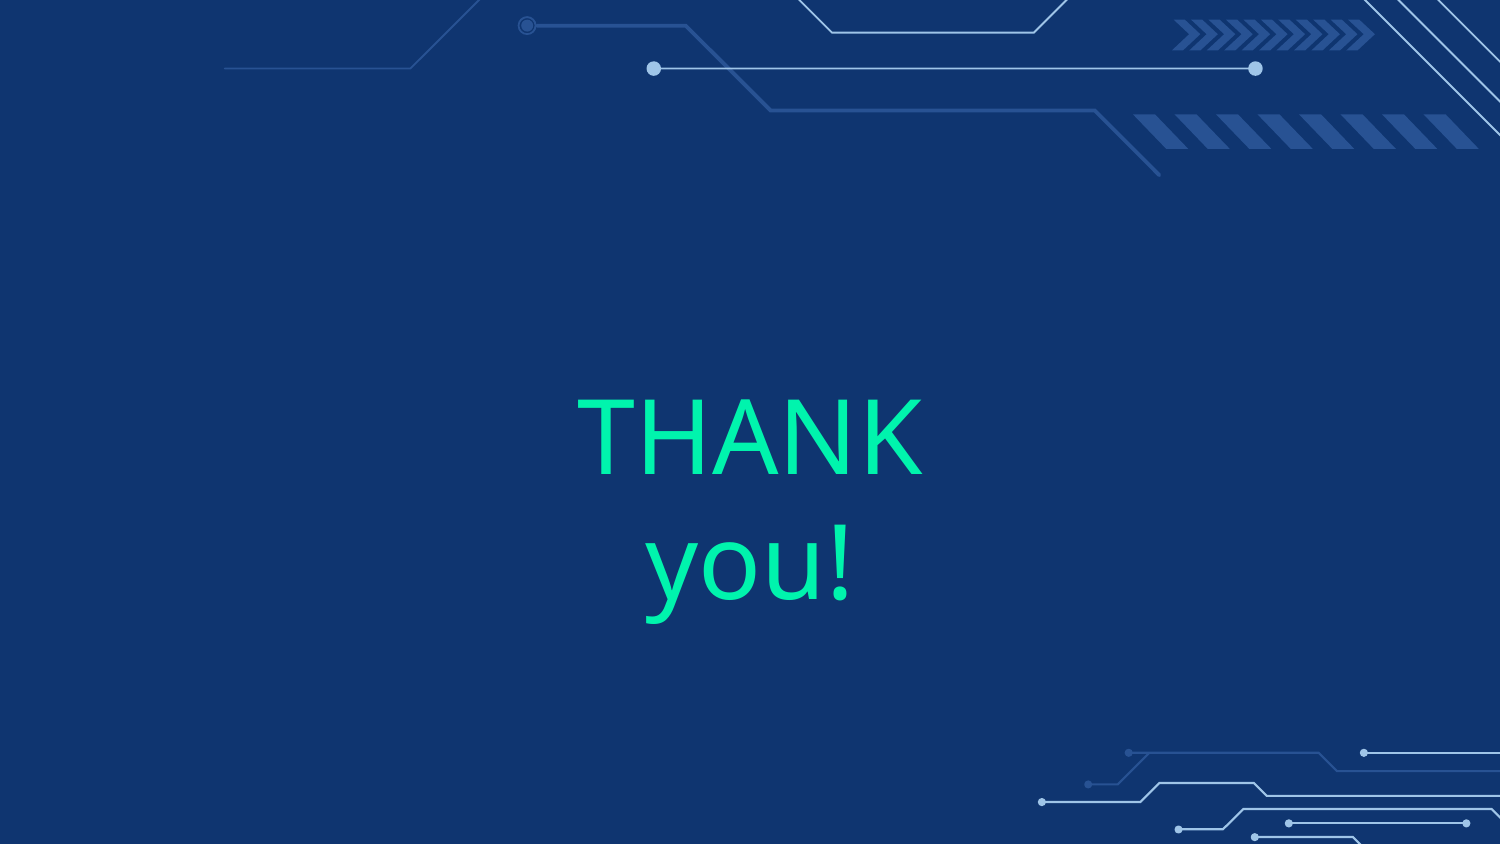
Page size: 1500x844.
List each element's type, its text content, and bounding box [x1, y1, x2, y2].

title THANK you! [483, 370, 1017, 474]
